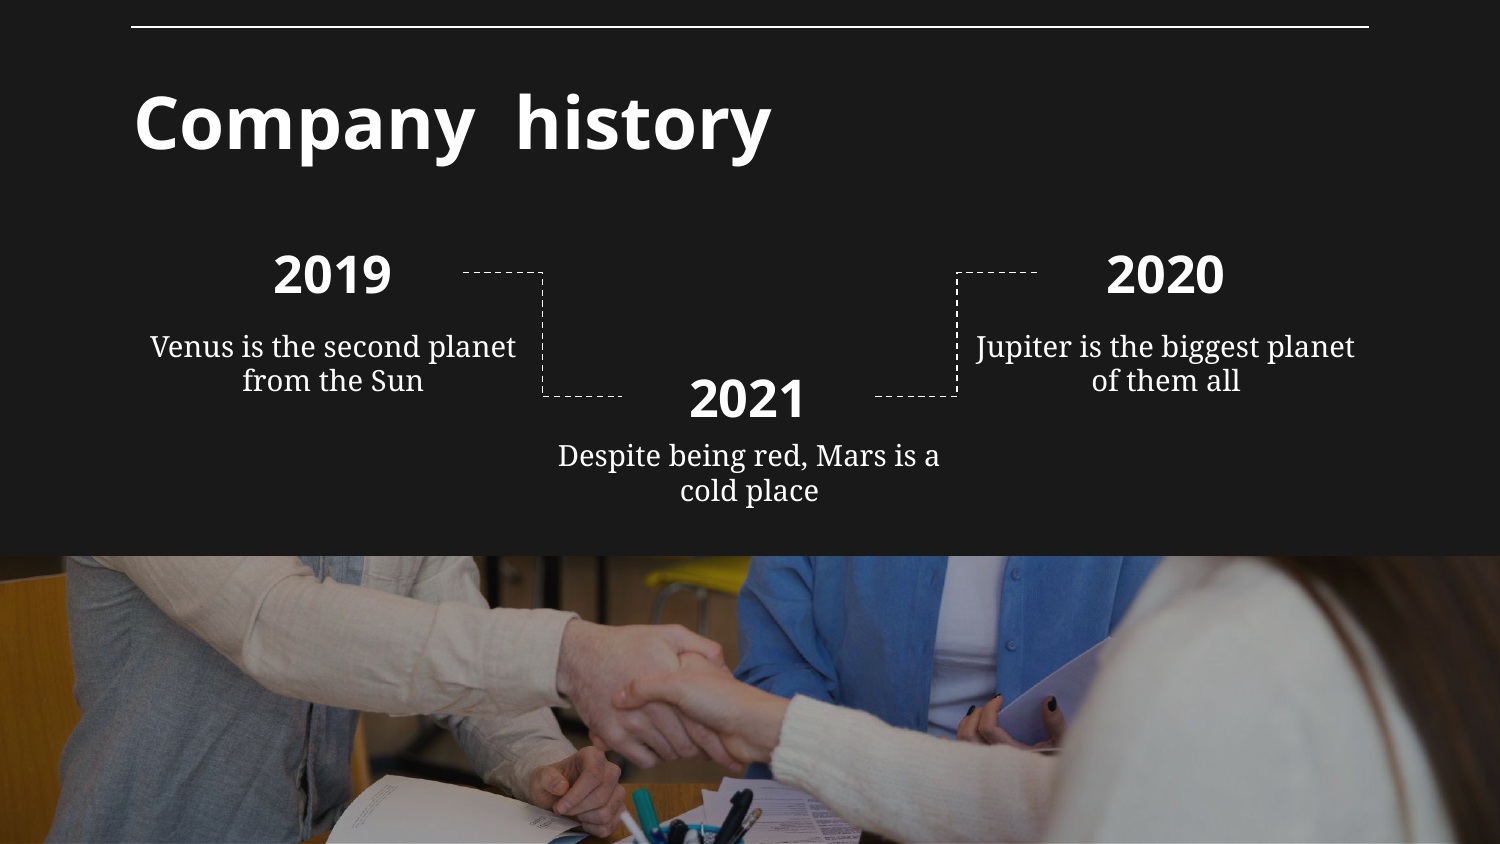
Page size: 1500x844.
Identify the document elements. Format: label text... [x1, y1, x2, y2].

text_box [875, 272, 1040, 397]
title Company history [118, 72, 1382, 167]
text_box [462, 272, 622, 397]
text_box Venus is the second planet from the Sun [124, 312, 543, 422]
text_box 2020 [1039, 229, 1293, 312]
text_box 2021 [621, 353, 876, 440]
picture [0, 555, 1500, 844]
text_box 2019 [203, 229, 463, 312]
text_box Despite being red, Mars is a cold place [540, 422, 959, 532]
text_box Jupiter is the biggest planet of them all [957, 312, 1375, 422]
